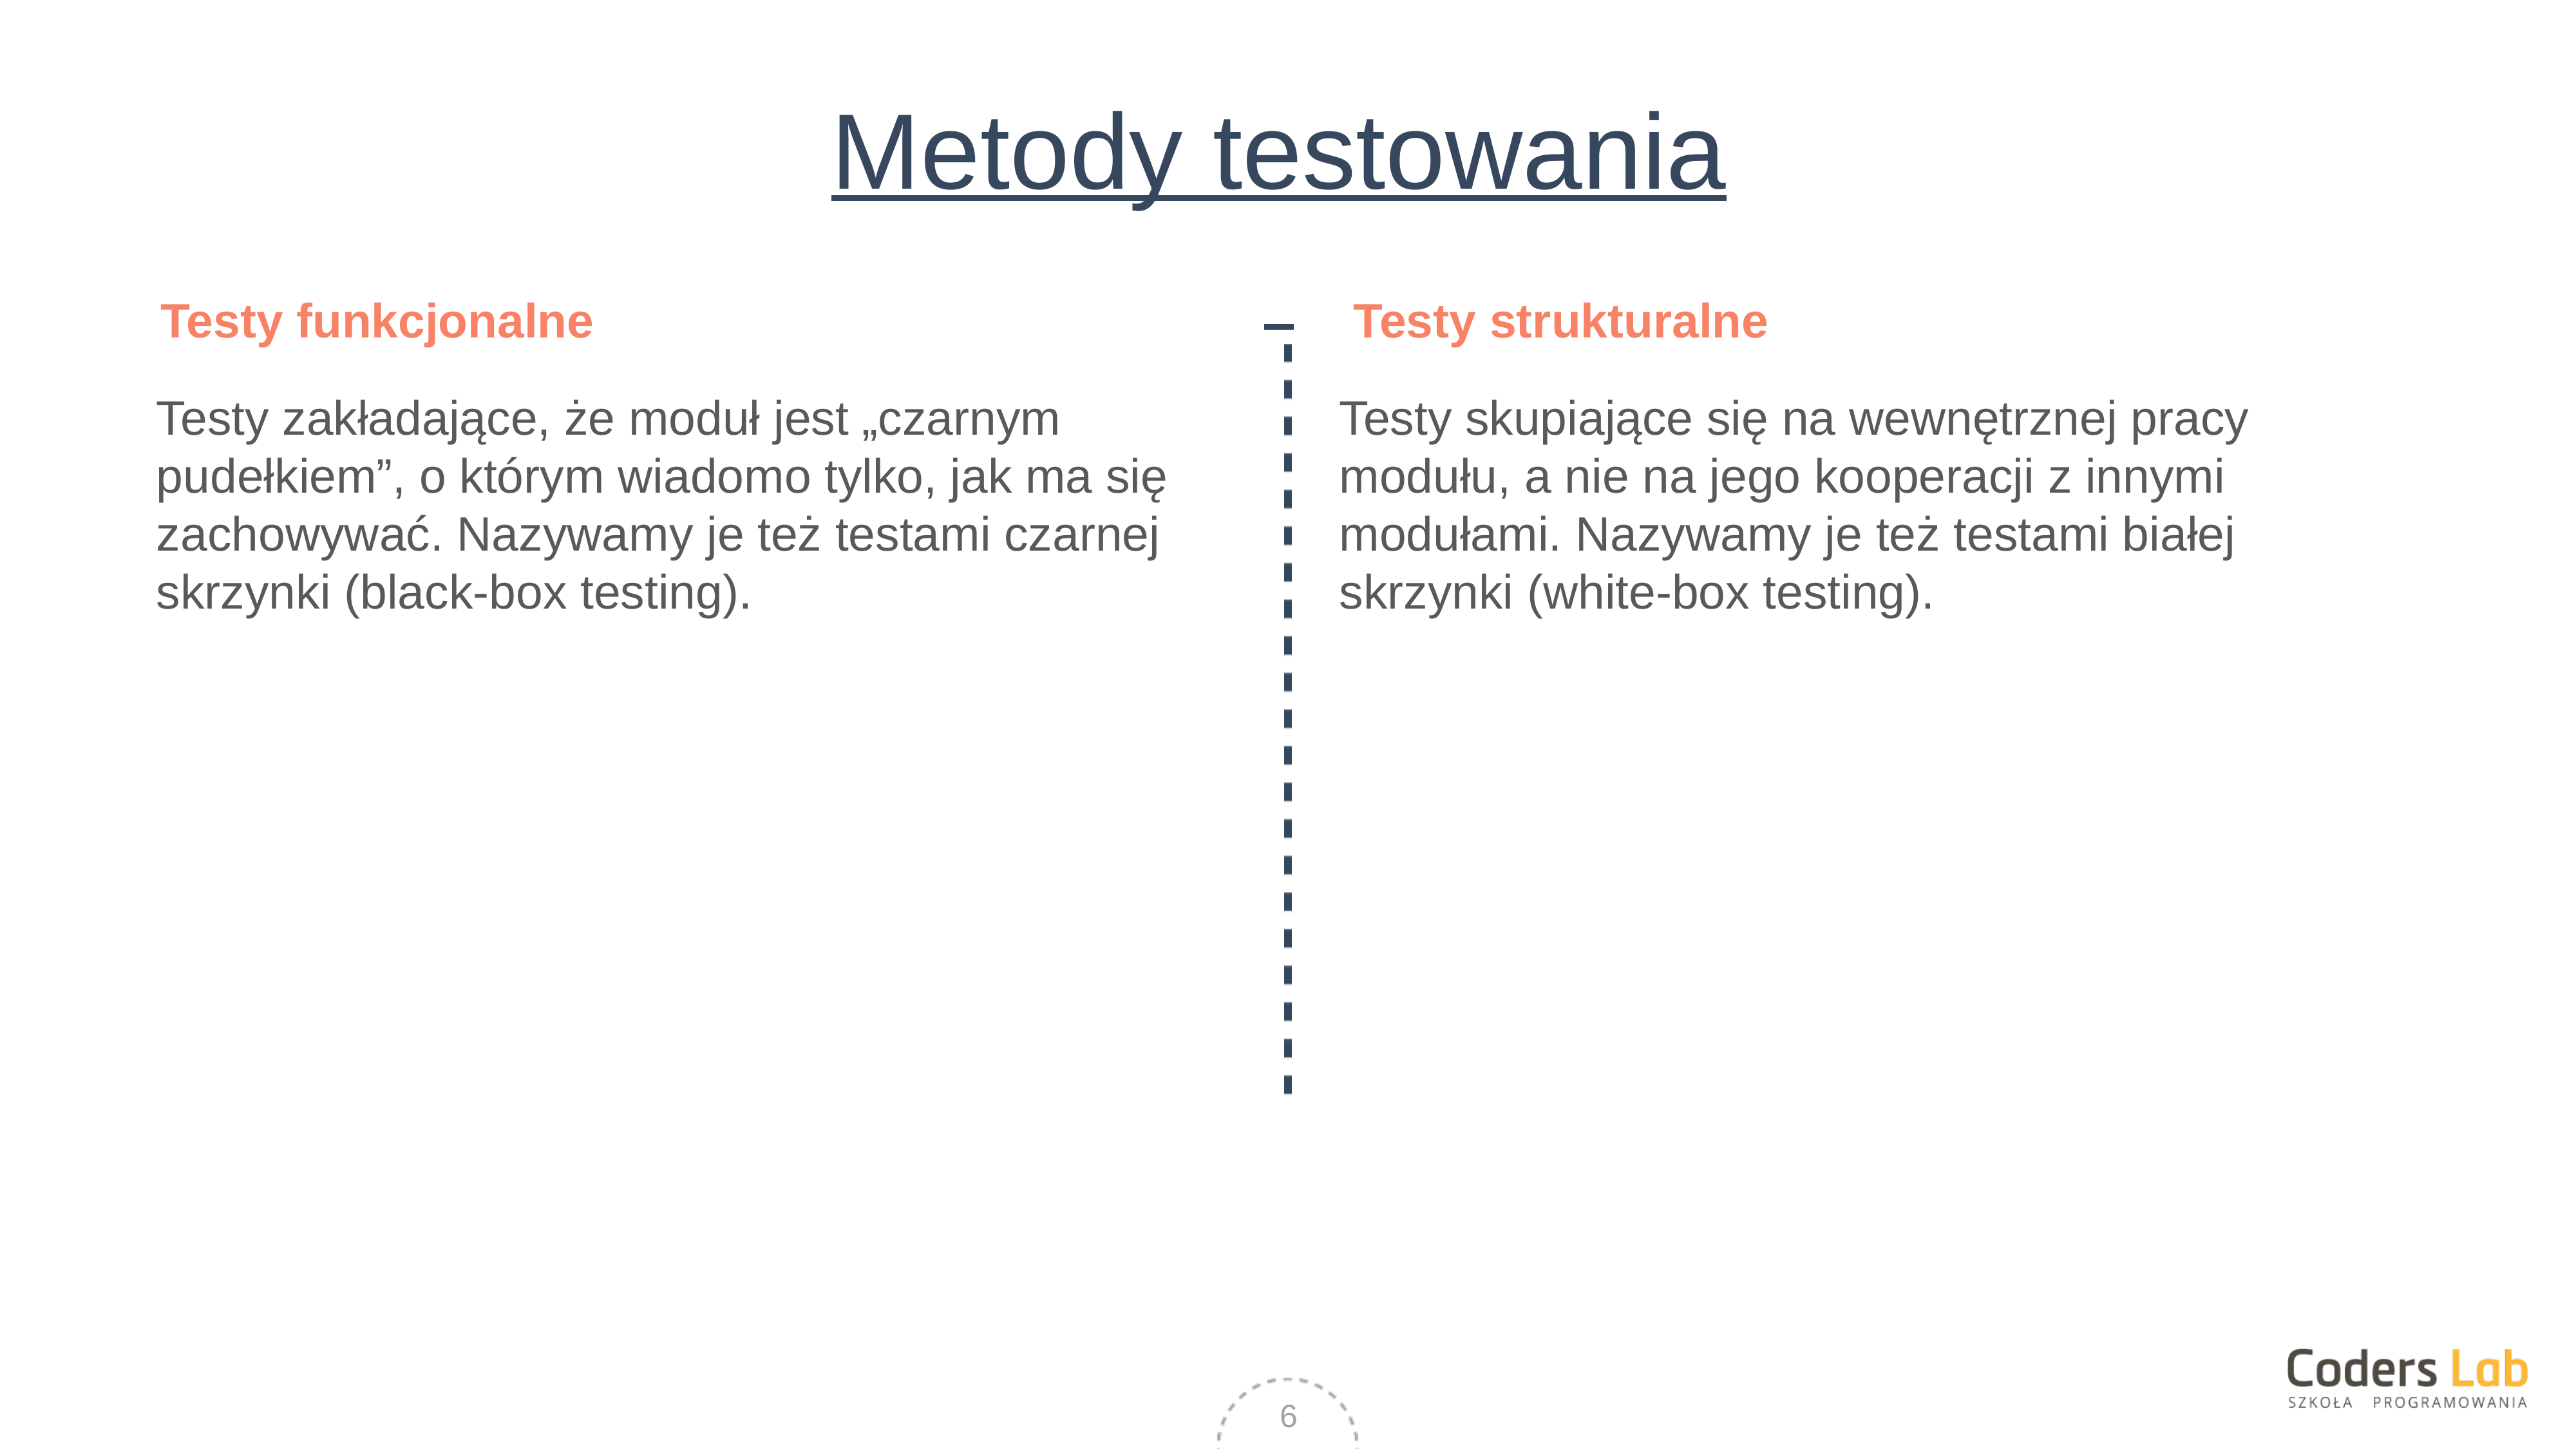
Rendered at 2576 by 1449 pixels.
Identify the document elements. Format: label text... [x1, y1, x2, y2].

picture [1217, 1378, 1359, 1449]
text_box Testy skupiające się na wewnętrznej pracy modułu, a nie na jego kooperacji z innymi modułami. Nazywamy je też testami białej skrzynki (white-box testing). [1329, 382, 2429, 624]
title Metody testowania [290, 77, 2269, 208]
picture [2282, 1340, 2533, 1421]
picture [1284, 344, 1292, 1102]
text_box Testy zakładające, że moduł jest „czarnym pudełkiem”, o którym wiadomo tylko, jak ma się zachowywać. Nazywamy je też testami czarnej skrzynki (black-box testing). [147, 382, 1247, 624]
text_box Testy funkcjonalne [151, 285, 604, 353]
slide_number 6 [1266, 1395, 1311, 1444]
text_box Testy strukturalne [1344, 285, 1779, 353]
